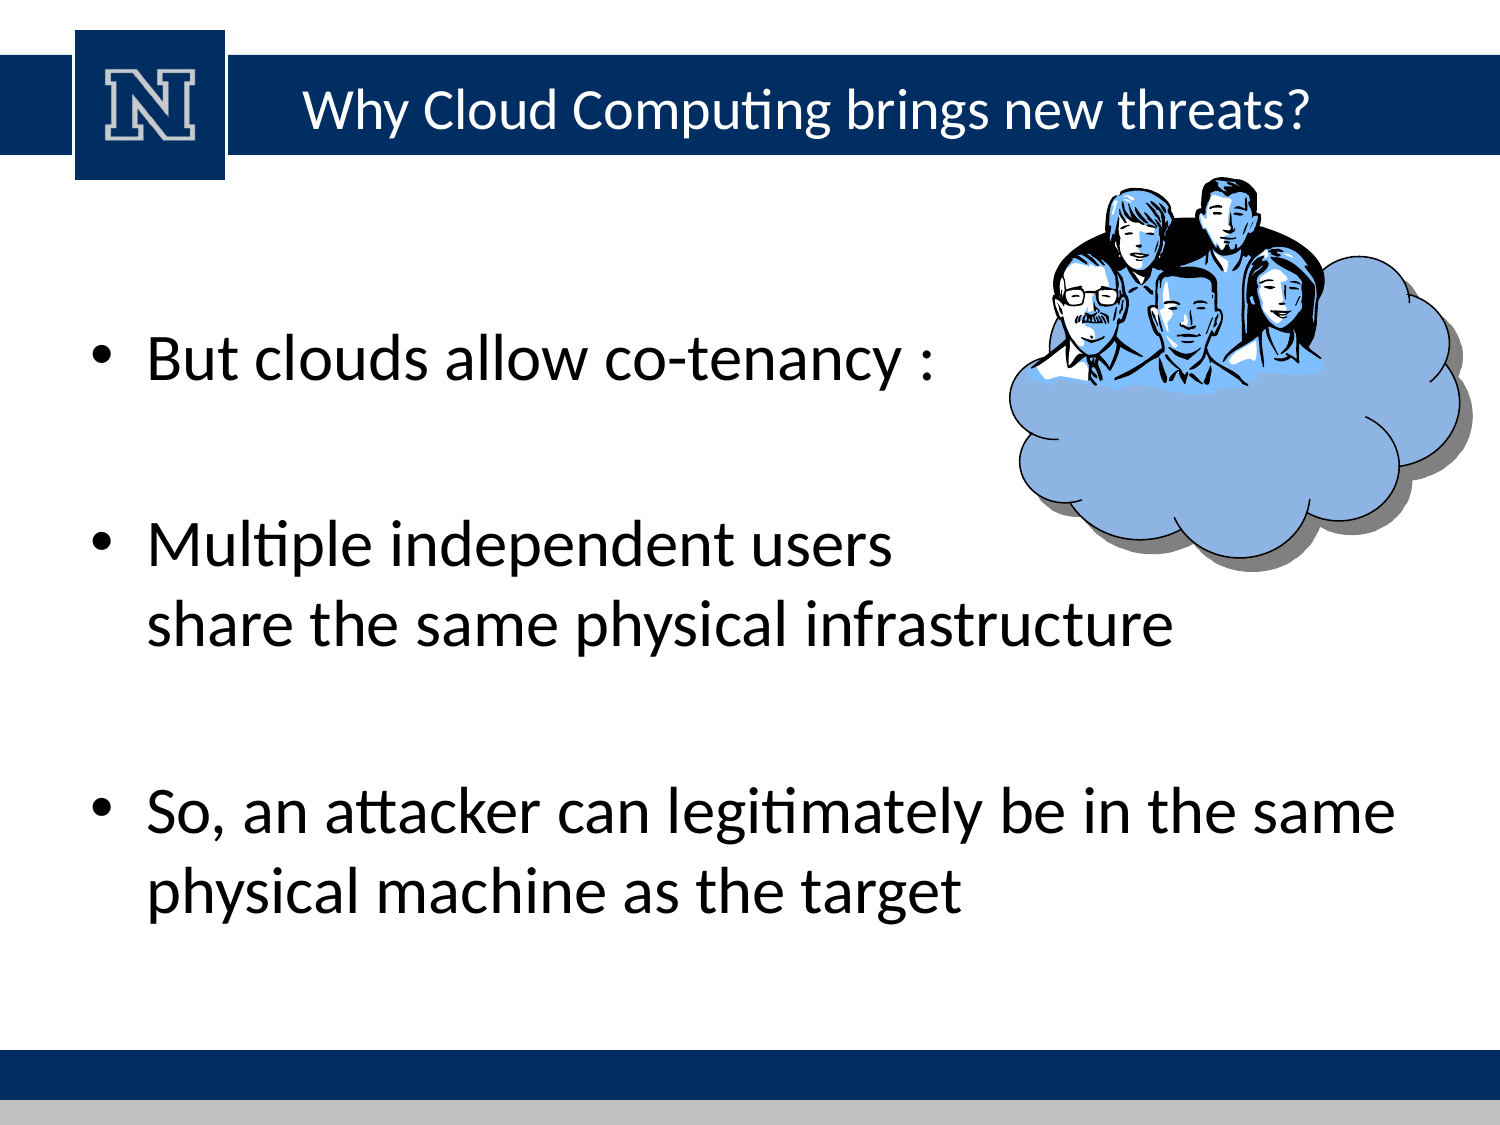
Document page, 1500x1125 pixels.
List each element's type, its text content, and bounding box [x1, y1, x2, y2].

list But clouds allow co-tenancy : Multiple independent users share the same physical infrastructure So, an attacker can legitimately be in the same physical machine as the target [75, 212, 1425, 1005]
picture [1026, 175, 1326, 396]
title Why Cloud Computing brings new threats? [287, 12, 1475, 200]
text_box [1009, 256, 1460, 558]
picture [75, 30, 225, 180]
